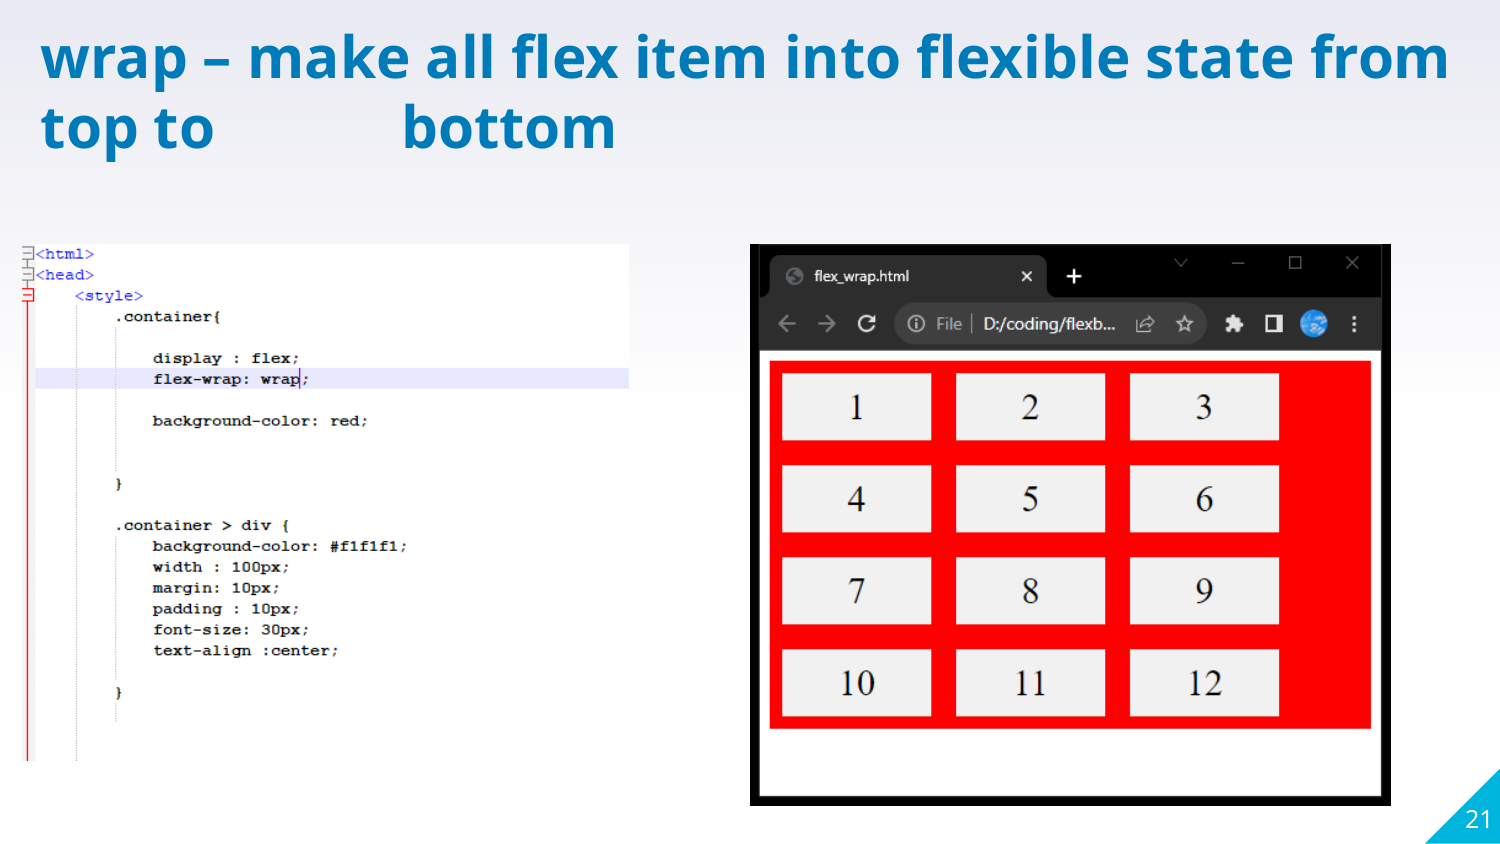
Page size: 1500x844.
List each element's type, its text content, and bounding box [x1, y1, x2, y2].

slide_number 21 [1418, 760, 1494, 838]
text_box wrap – make all flex item into flexible state from top to bottom [22, 20, 1500, 191]
picture [749, 244, 1391, 806]
picture [21, 244, 630, 761]
